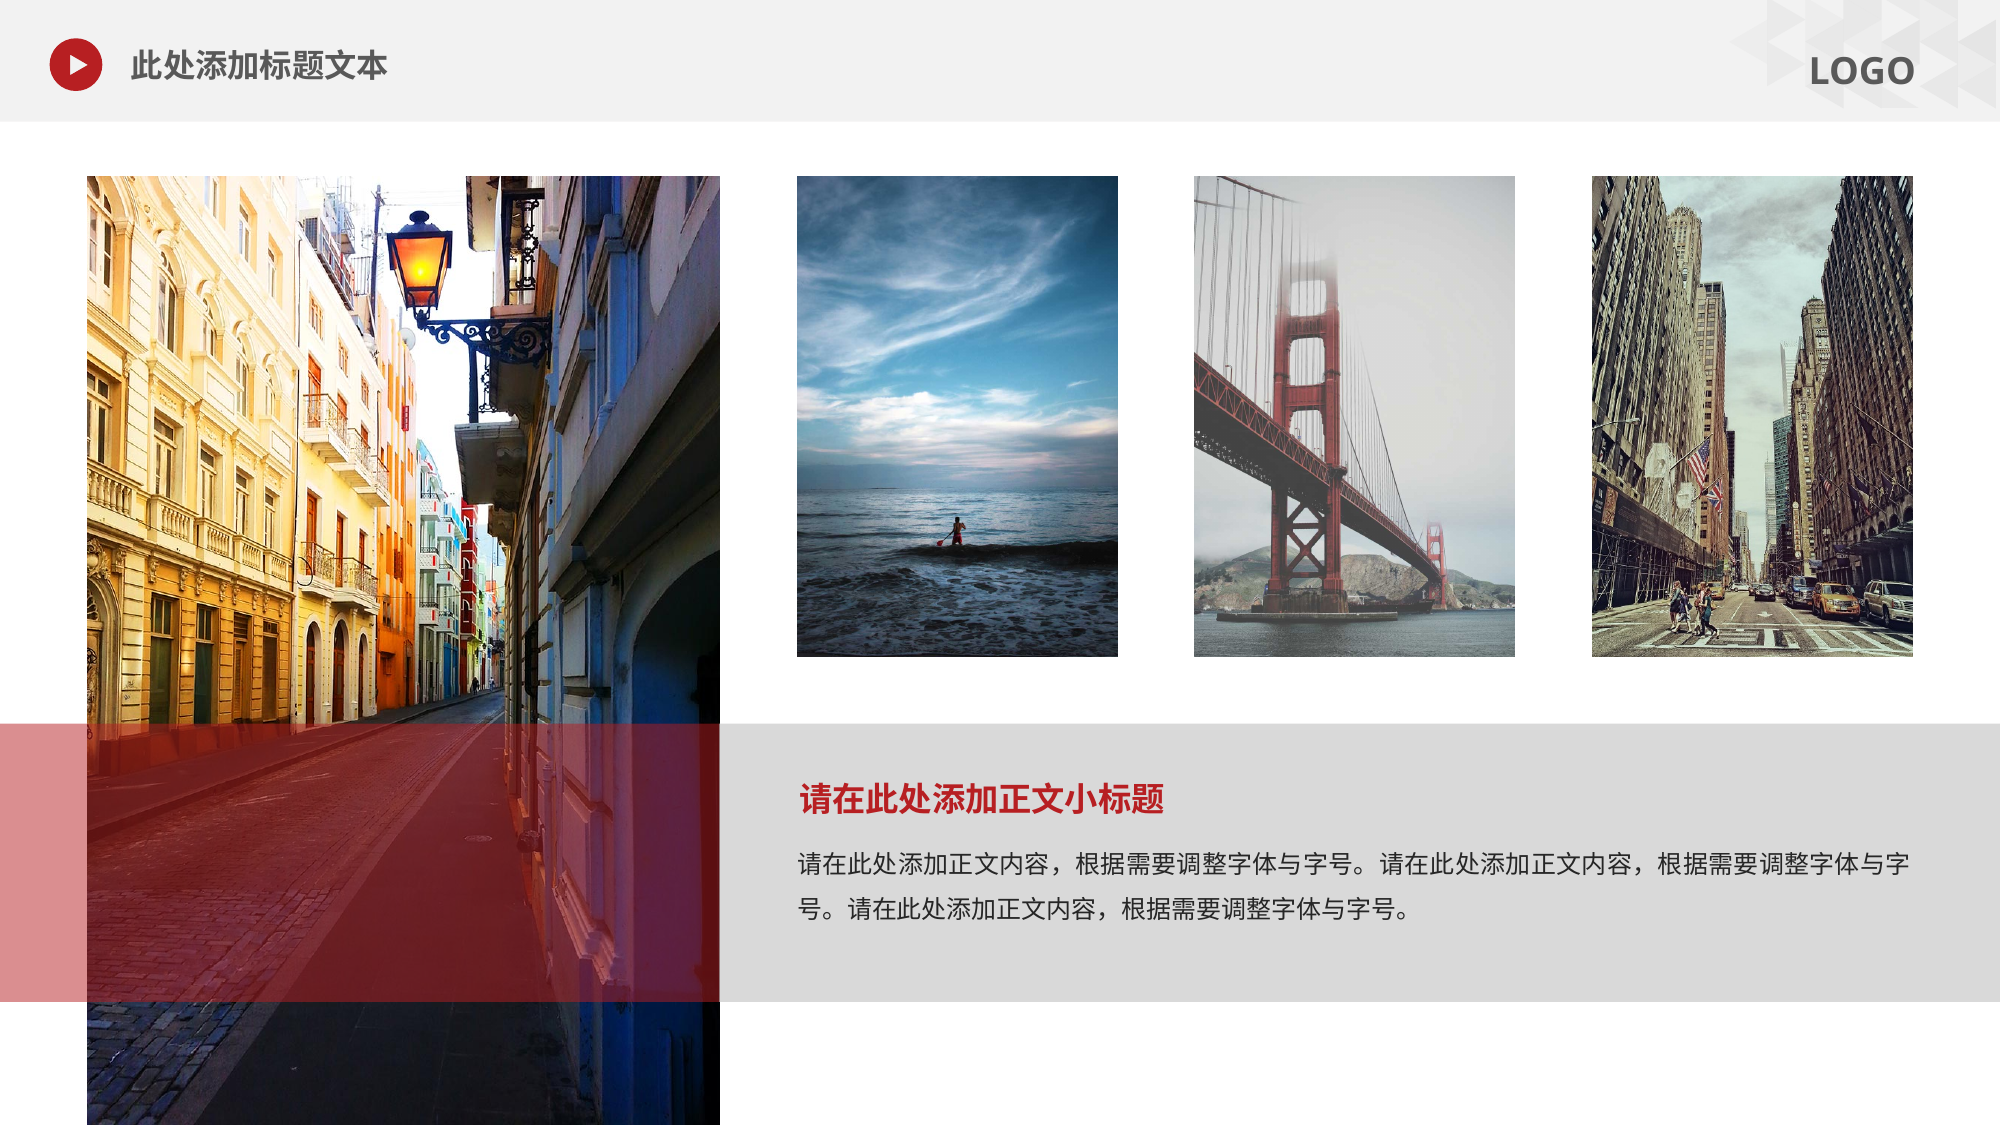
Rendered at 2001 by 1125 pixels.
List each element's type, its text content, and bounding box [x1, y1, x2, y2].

picture [1194, 176, 1515, 658]
picture [797, 176, 1118, 658]
list 此处添加标题文本 [115, 42, 1337, 93]
picture [1592, 176, 1913, 658]
text_box 请在此处添加正文小标题 [799, 771, 1183, 826]
text_box [720, 723, 2000, 1003]
picture [87, 176, 720, 1125]
text_box [0, 723, 87, 1003]
text_box 请在此处添加正文内容，根据需要调整字体与字号。请在此处添加正文内容，根据需要调整字体与字号。请在此处添加正文内容，根据需要调整字体与字号。 [797, 826, 1913, 932]
